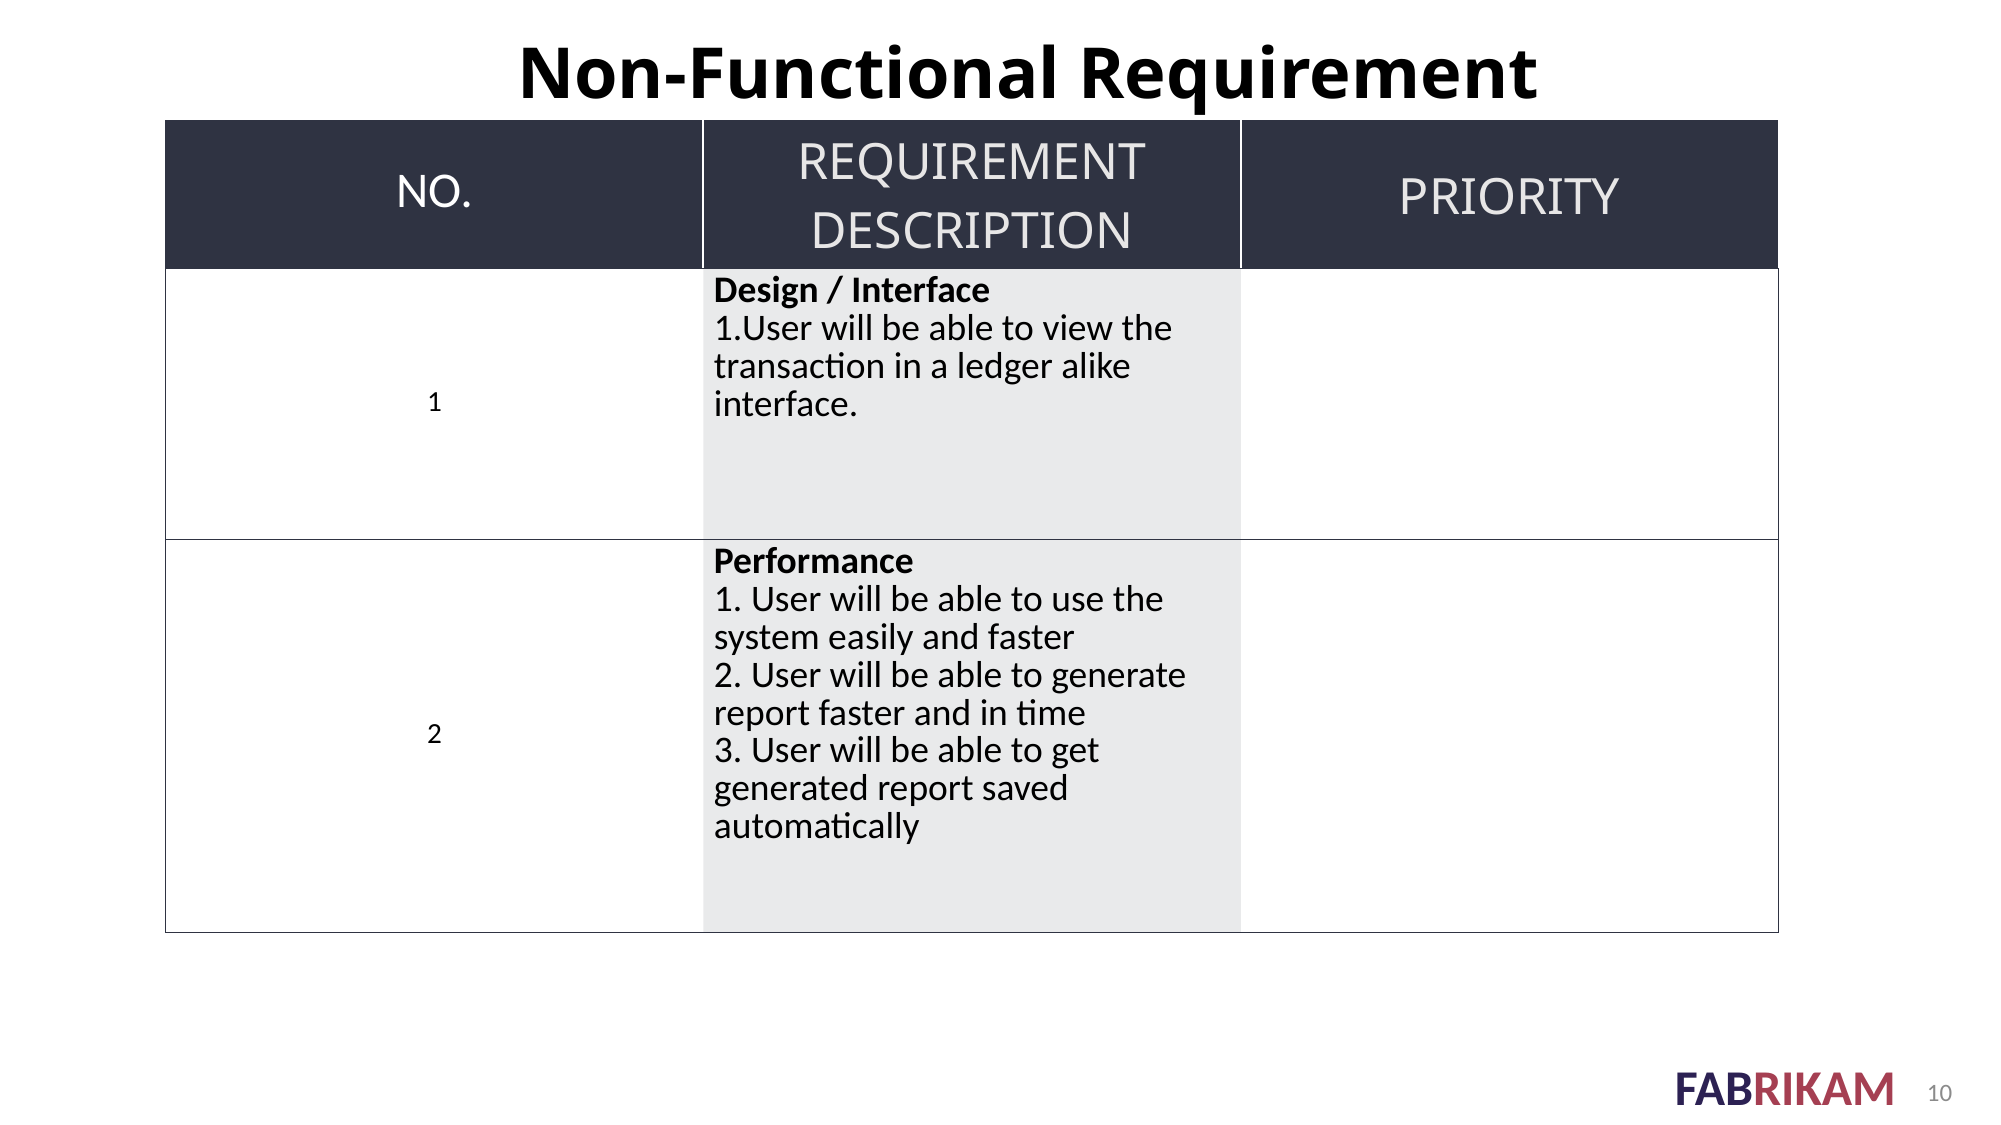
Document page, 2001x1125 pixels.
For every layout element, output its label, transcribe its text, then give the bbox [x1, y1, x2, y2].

table_cell [1241, 269, 1778, 539]
table_cell 2 [166, 540, 703, 932]
table_header REQUIREMENT DESCRIPTION [704, 121, 1240, 268]
slide_number 10 [1894, 1061, 1968, 1121]
table_cell 1 [166, 269, 703, 539]
table_header NO. [166, 121, 702, 268]
table_header PRIORITY [1242, 121, 1778, 268]
table_cell Design / Interface 1.User will be able to view the transaction in a ledger alike interface. [703, 269, 1241, 539]
title Non-Functional Requirement [126, 20, 1931, 121]
table_cell [1241, 540, 1778, 932]
table_cell Performance 1. User will be able to use the system easily and faster 2. User will be able to generate report faster and in time 3. User will be able to get generated report saved automatically [703, 540, 1241, 932]
